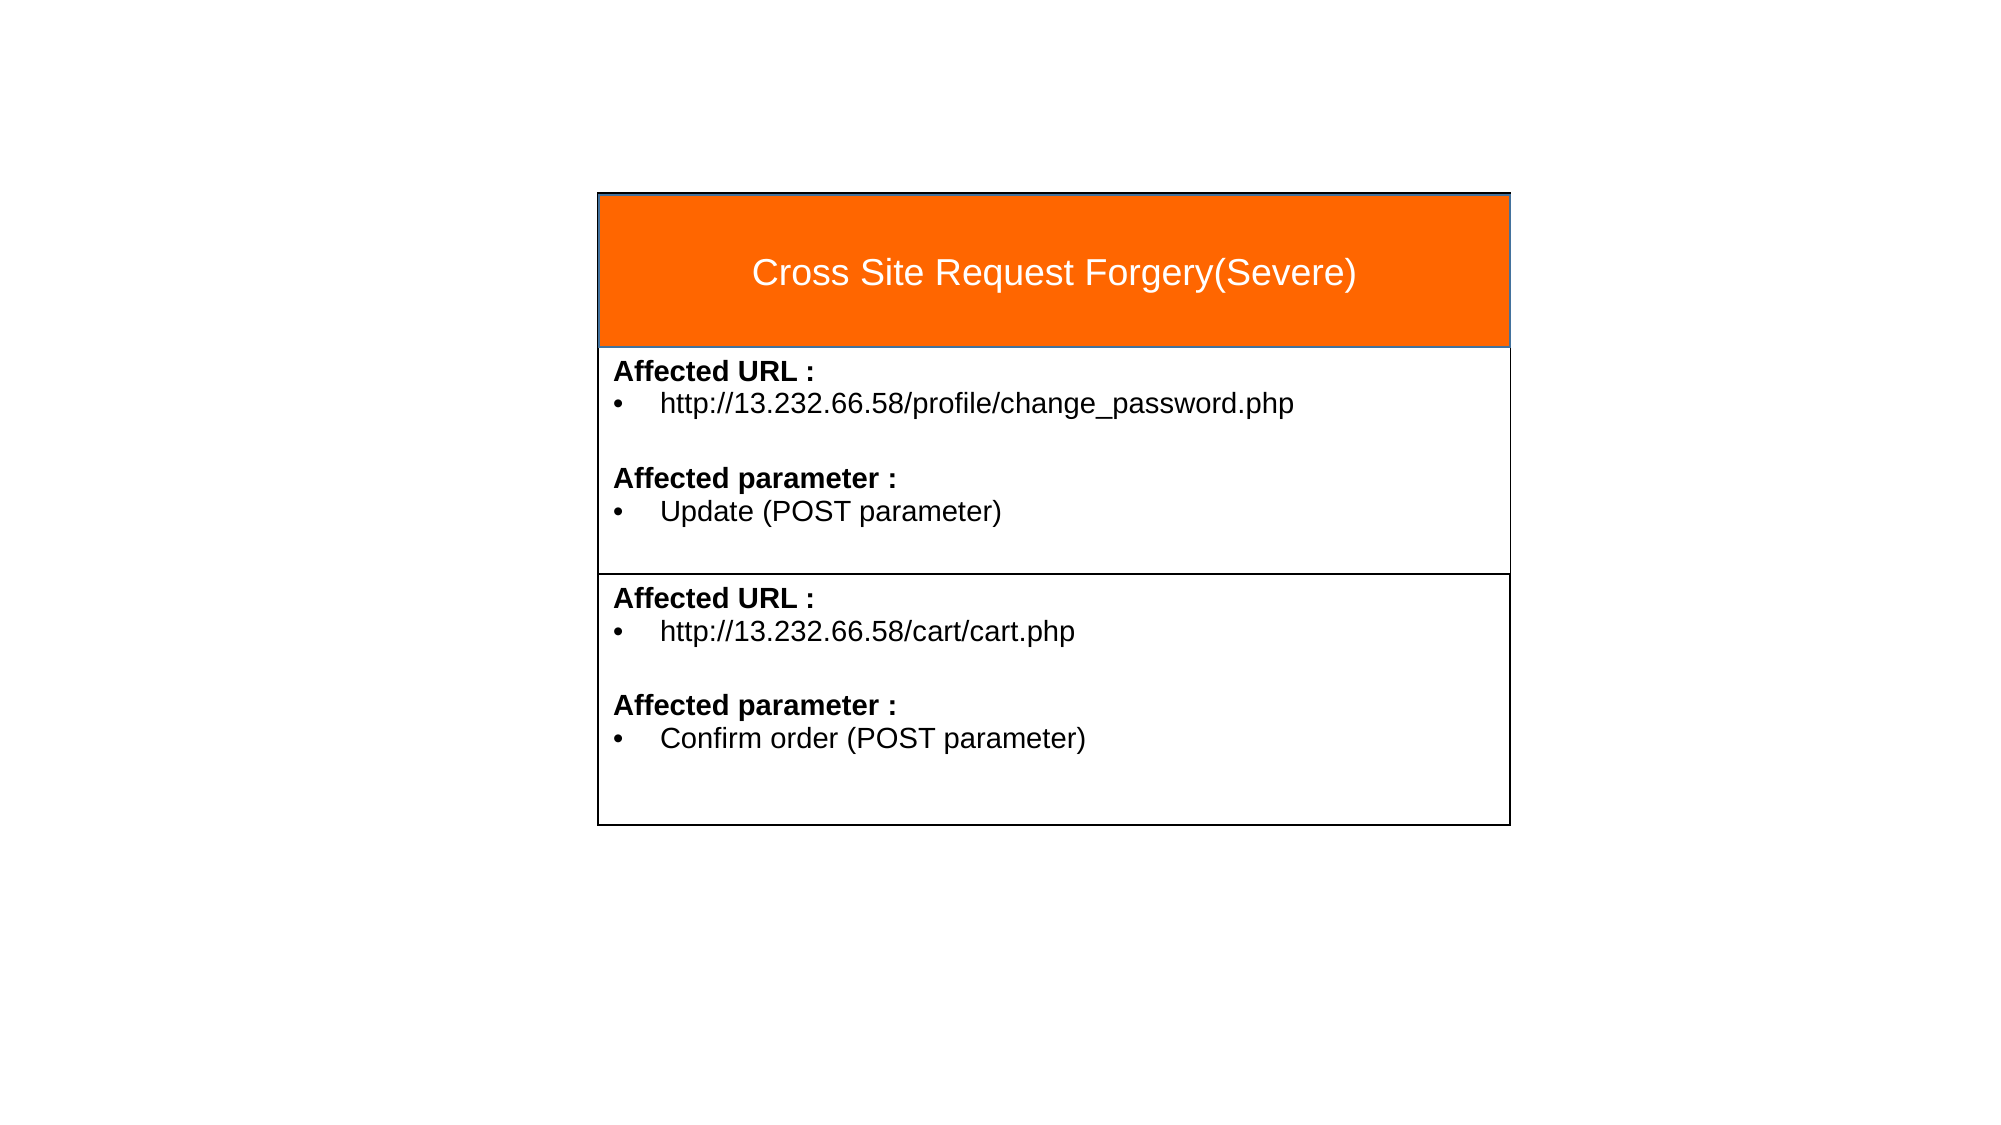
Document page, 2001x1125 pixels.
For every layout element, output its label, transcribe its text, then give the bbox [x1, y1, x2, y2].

table_header Affected URL : http://13.232.66.58/cart/cart.php Affected parameter : Confirm order (POST parameter) [599, 575, 1509, 824]
text_box Cross Site Request Forgery(Severe) [598, 194, 1511, 348]
table_header Affected URL : http://13.232.66.58/profile/change_password.php Affected parameter : Update (POST parameter) [599, 348, 1510, 573]
